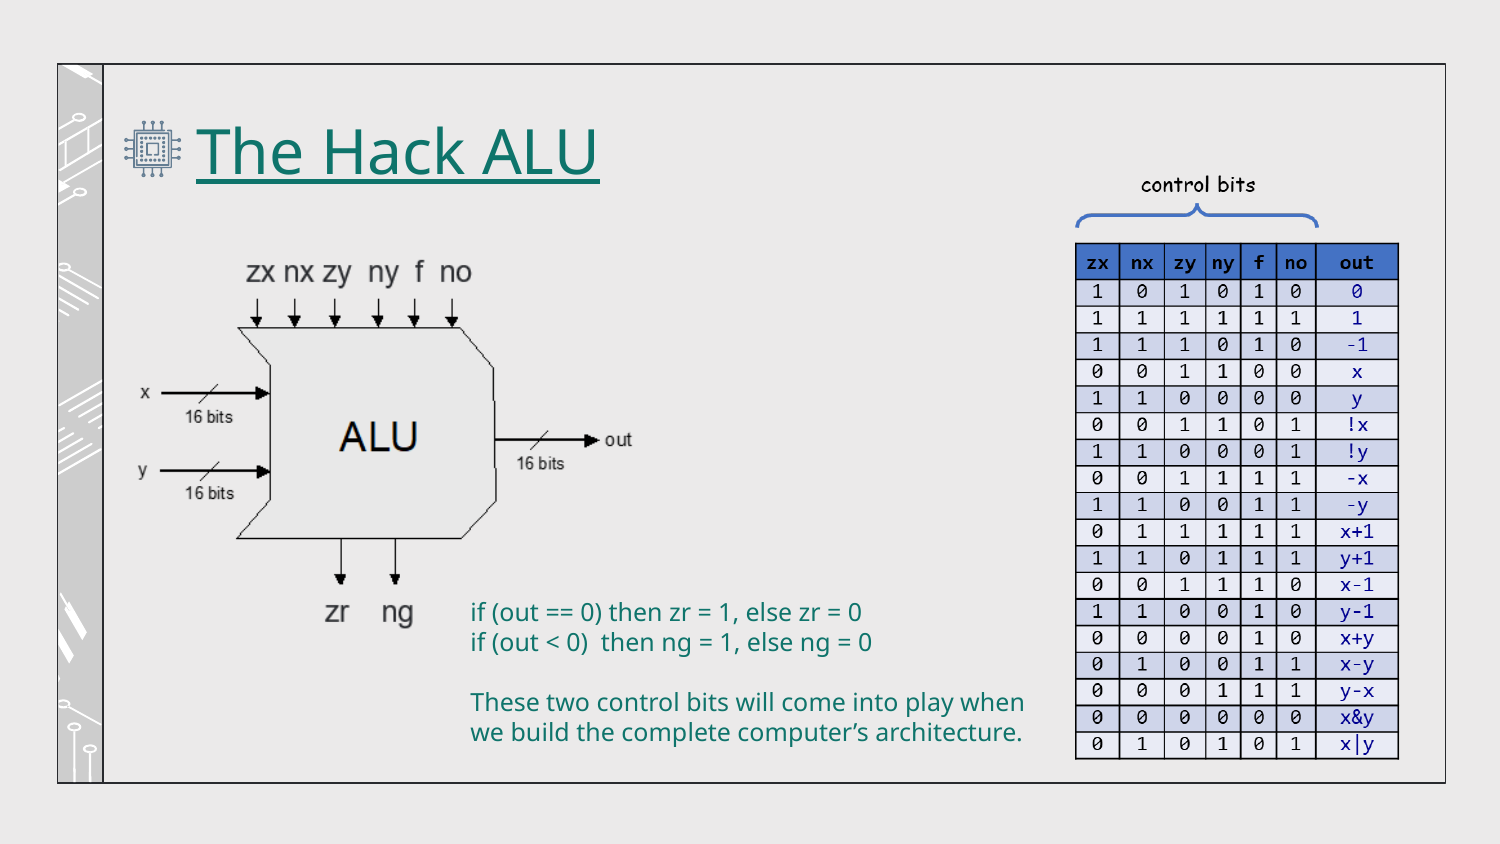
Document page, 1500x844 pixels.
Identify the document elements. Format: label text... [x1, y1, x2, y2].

text_box if (out == 0) then zr = 1, else zr = 0 if (out < 0) then ng = 1, else ng = 0 These two control bits will come into play when we build the complete computer’s architecture. [455, 581, 1075, 777]
title The Hack ALU [181, 97, 1445, 192]
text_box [123, 120, 182, 178]
picture [123, 242, 677, 644]
picture [1074, 165, 1400, 768]
